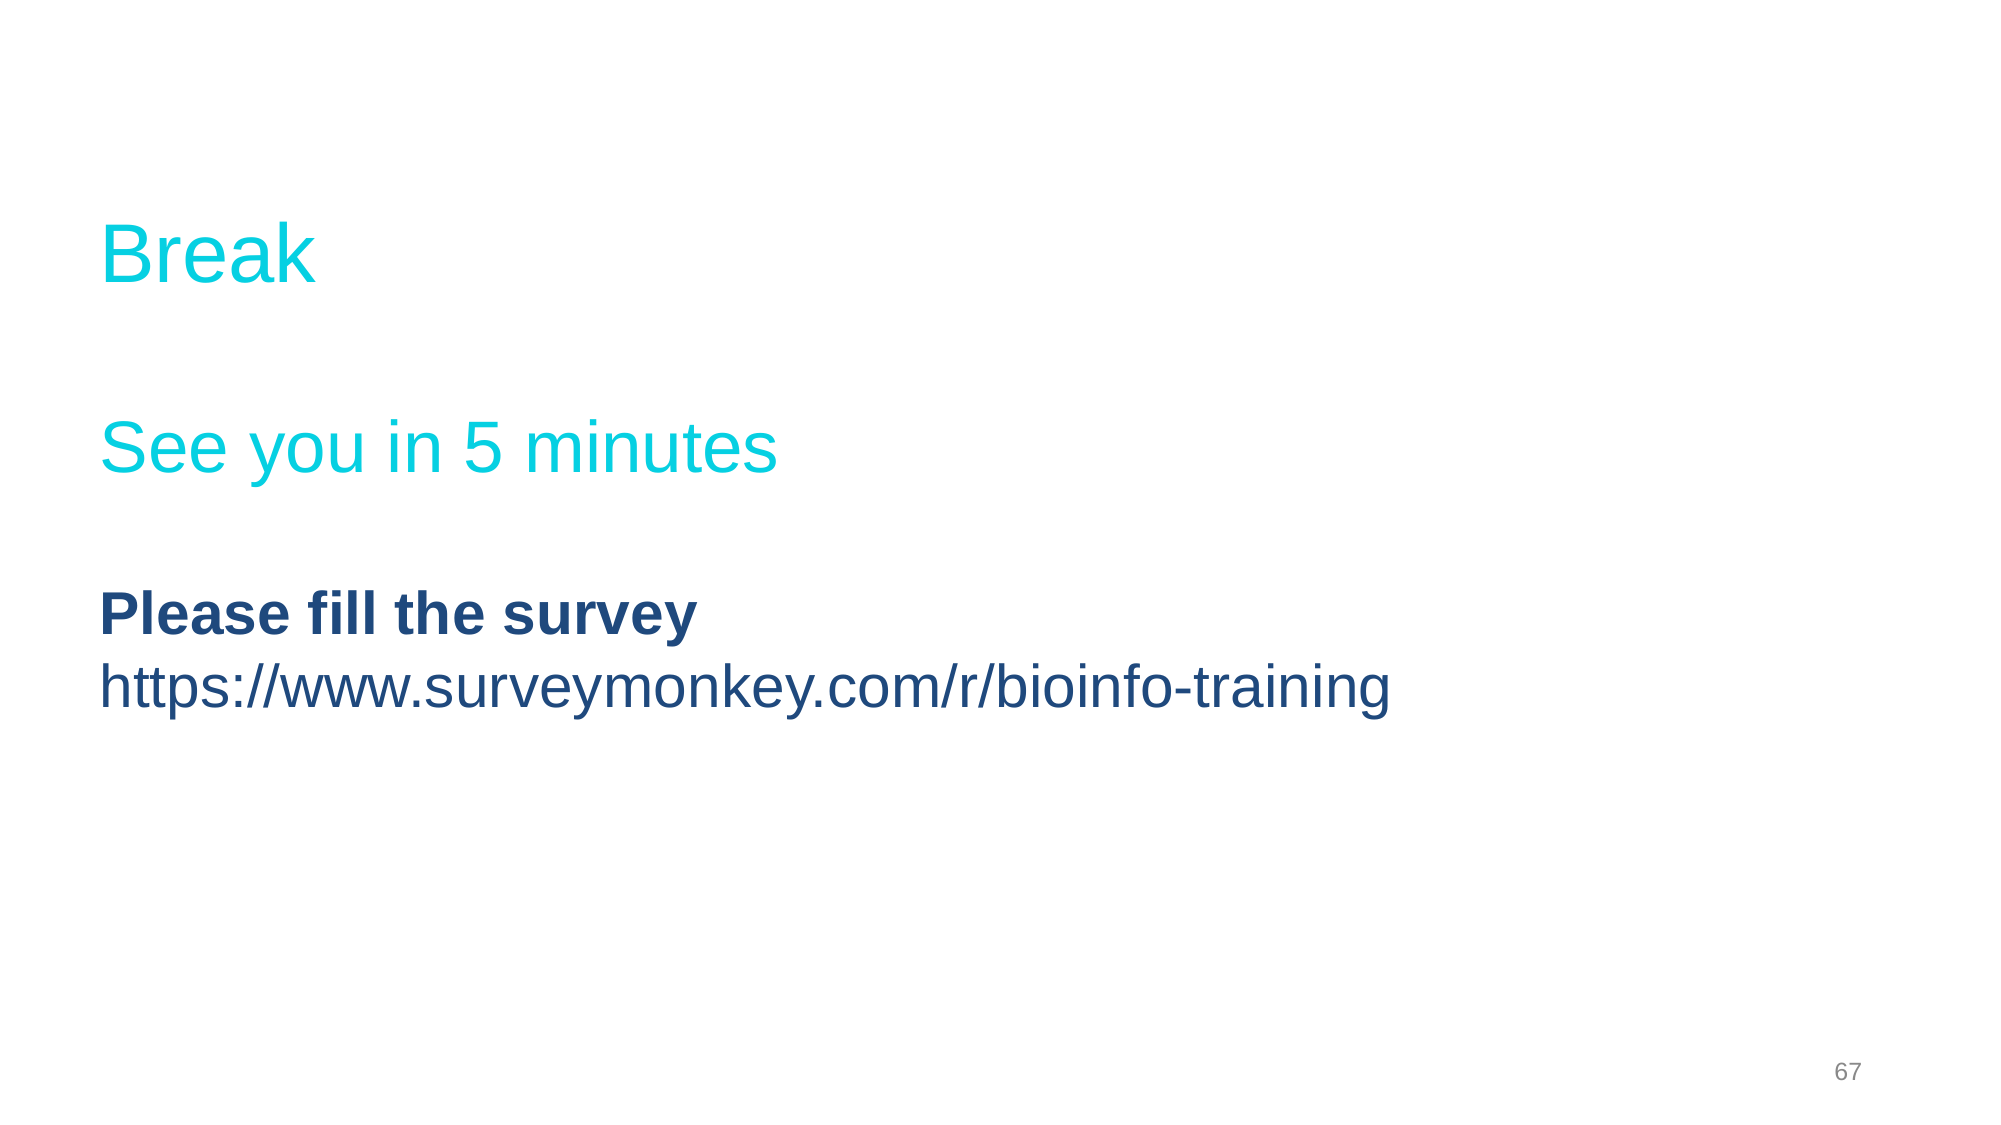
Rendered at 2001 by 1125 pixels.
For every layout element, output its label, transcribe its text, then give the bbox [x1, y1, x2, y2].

slide_number ‹#› [1498, 1054, 1998, 1125]
title Break See you in 5 minutes Please fill the survey https://www.surveymonkey.com/r/bioinfo-training [97, 197, 1903, 792]
